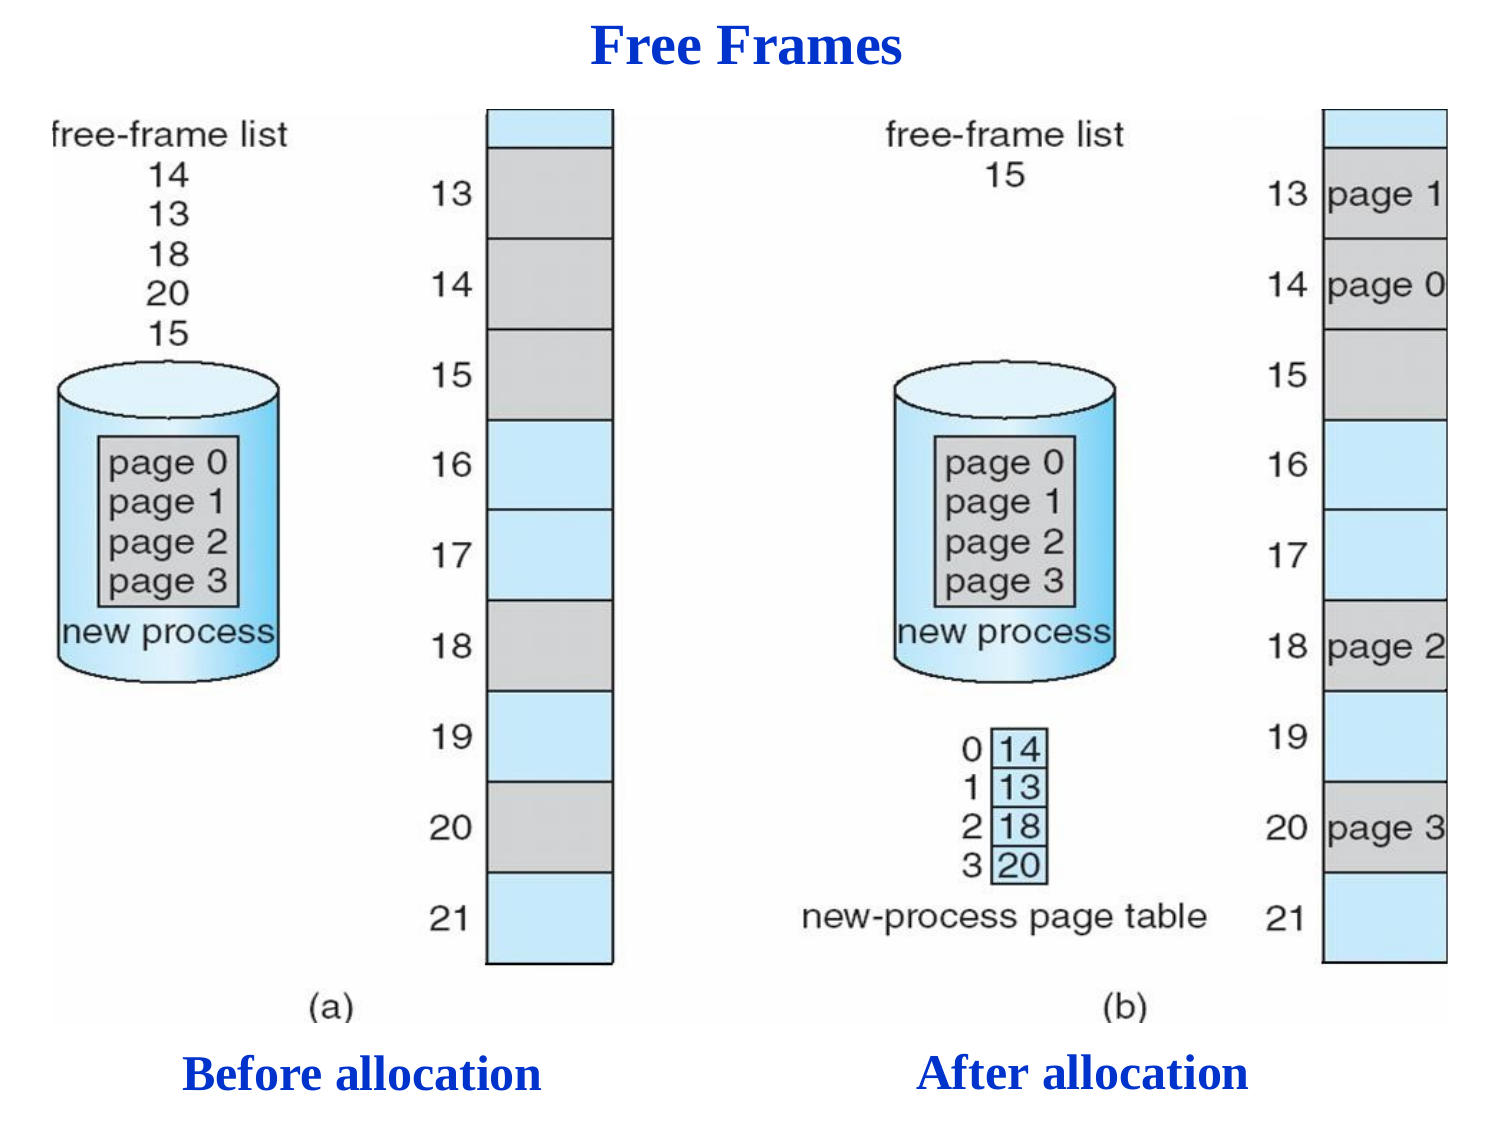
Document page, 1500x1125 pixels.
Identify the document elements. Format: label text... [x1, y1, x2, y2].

text_box Before allocation [180, 1038, 546, 1101]
text_box [52, 109, 1448, 1023]
text_box After allocation [914, 1037, 1252, 1100]
title Free Frames [588, 3, 908, 109]
